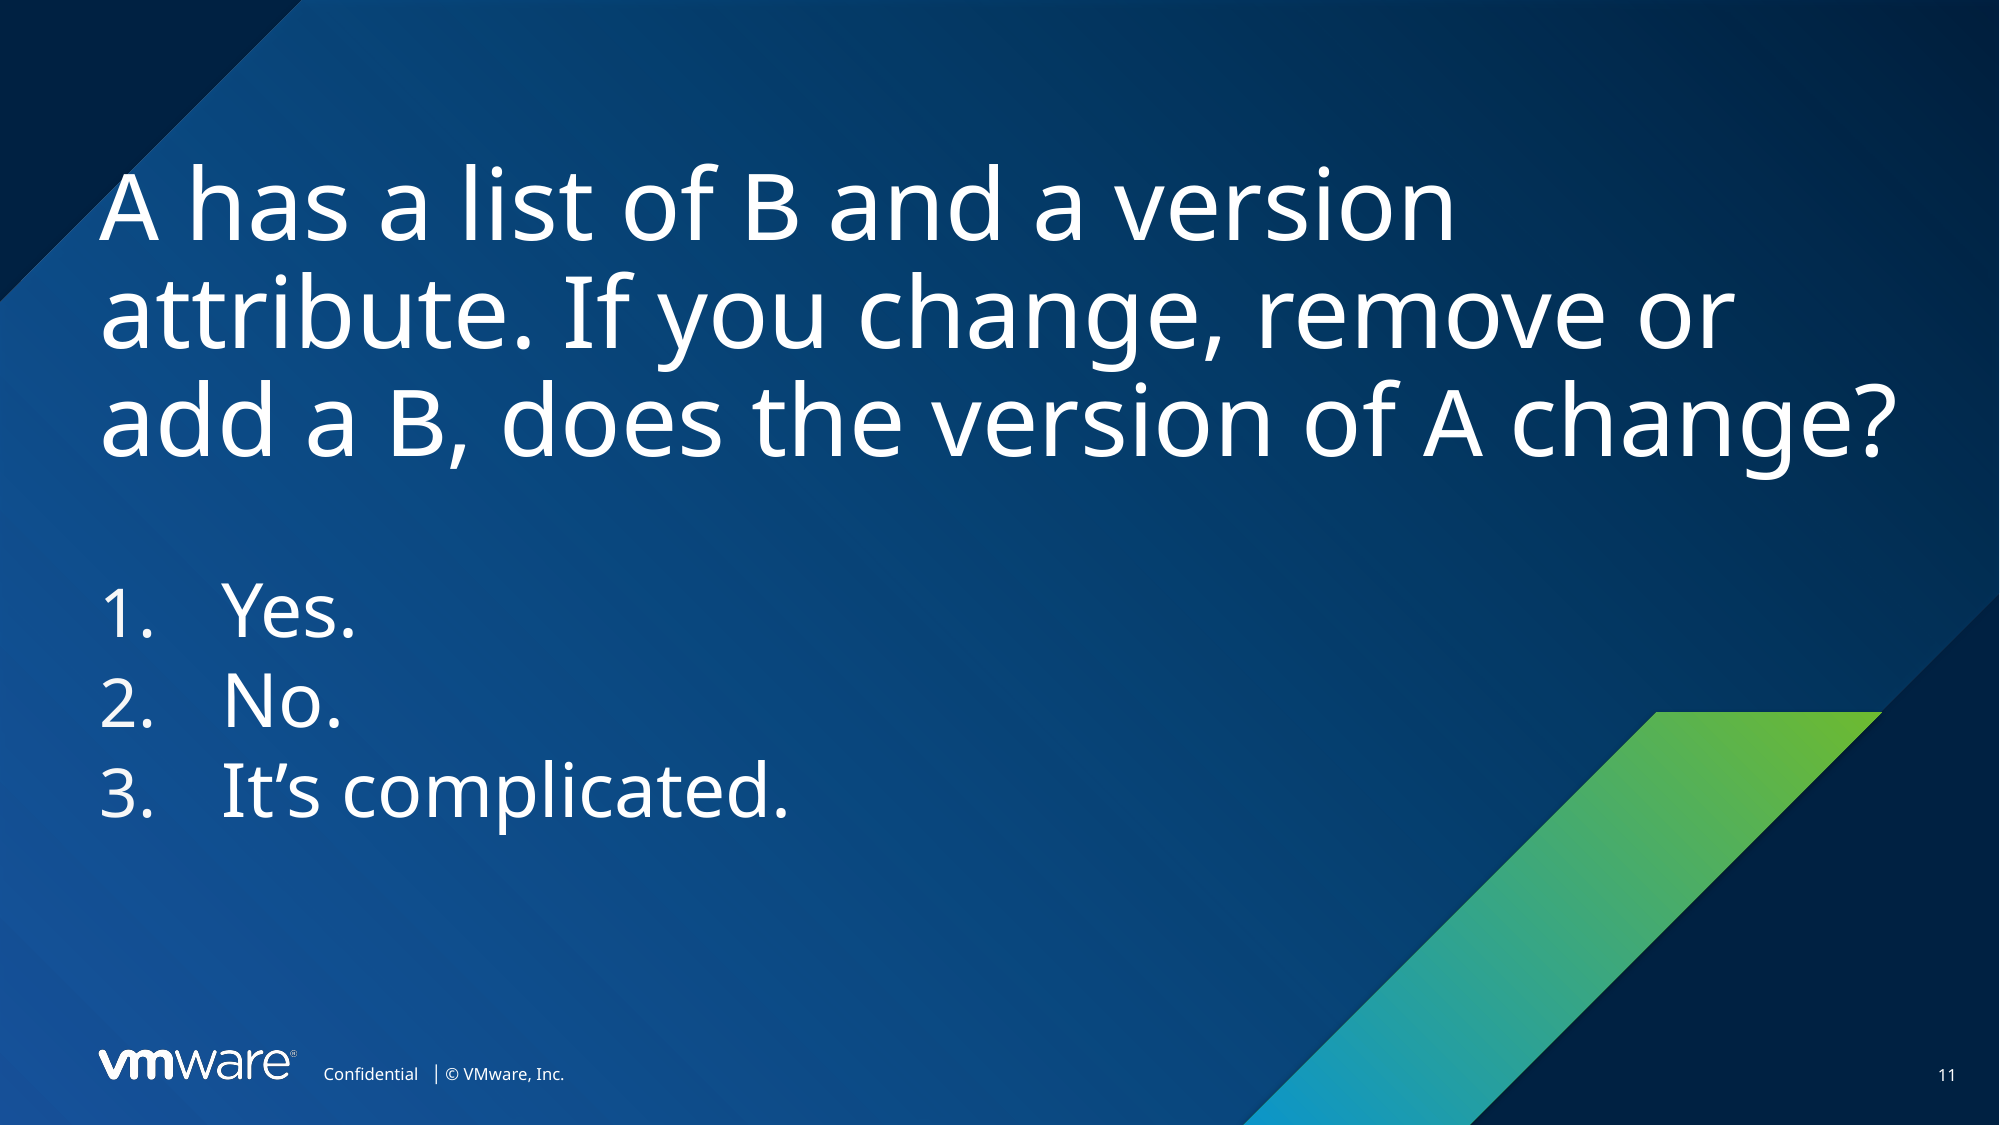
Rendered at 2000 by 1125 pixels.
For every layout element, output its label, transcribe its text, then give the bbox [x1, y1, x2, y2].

picture [68, 1019, 321, 1111]
title A has a list of B and a version attribute. If you change, remove or add a B, does the version of A change? [99, 153, 1900, 412]
list Yes. No. It’s complicated. [99, 562, 1900, 938]
